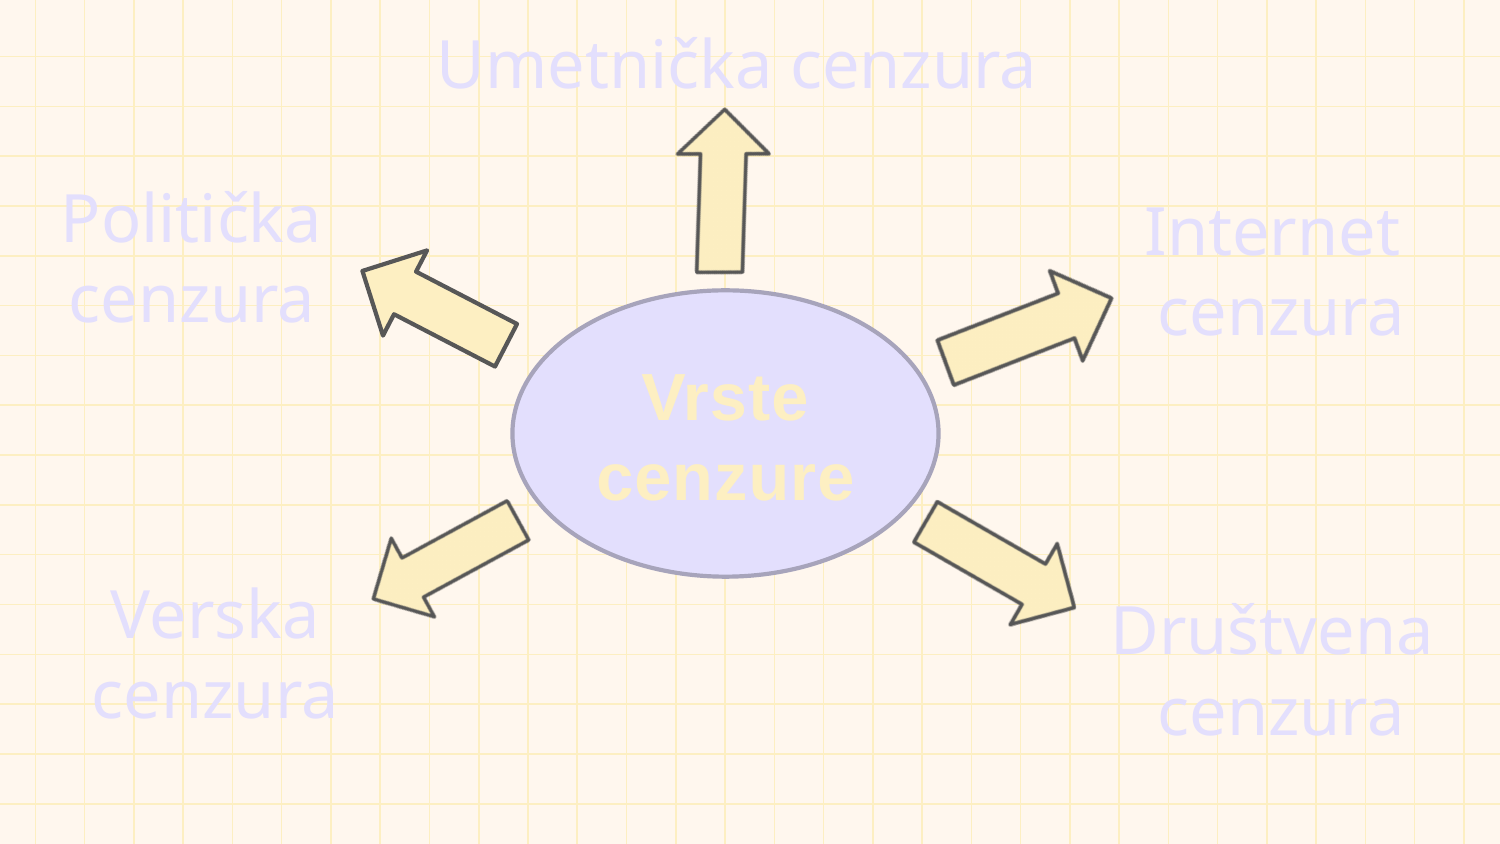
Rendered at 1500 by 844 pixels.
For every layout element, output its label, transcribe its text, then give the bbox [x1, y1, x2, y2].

picture [909, 499, 1080, 629]
text_box Vrste cenzure [510, 288, 941, 579]
text_box Verska cenzura [76, 564, 354, 740]
picture [355, 457, 542, 654]
text_box [405, 248, 520, 369]
text_box Umetnička cenzura [421, 14, 1053, 110]
picture [635, 110, 813, 292]
text_box Internet cenzura [1129, 180, 1433, 356]
picture [920, 229, 1129, 440]
text_box Politička cenzura [0, 168, 405, 344]
text_box Društvena cenzura [1095, 580, 1467, 756]
